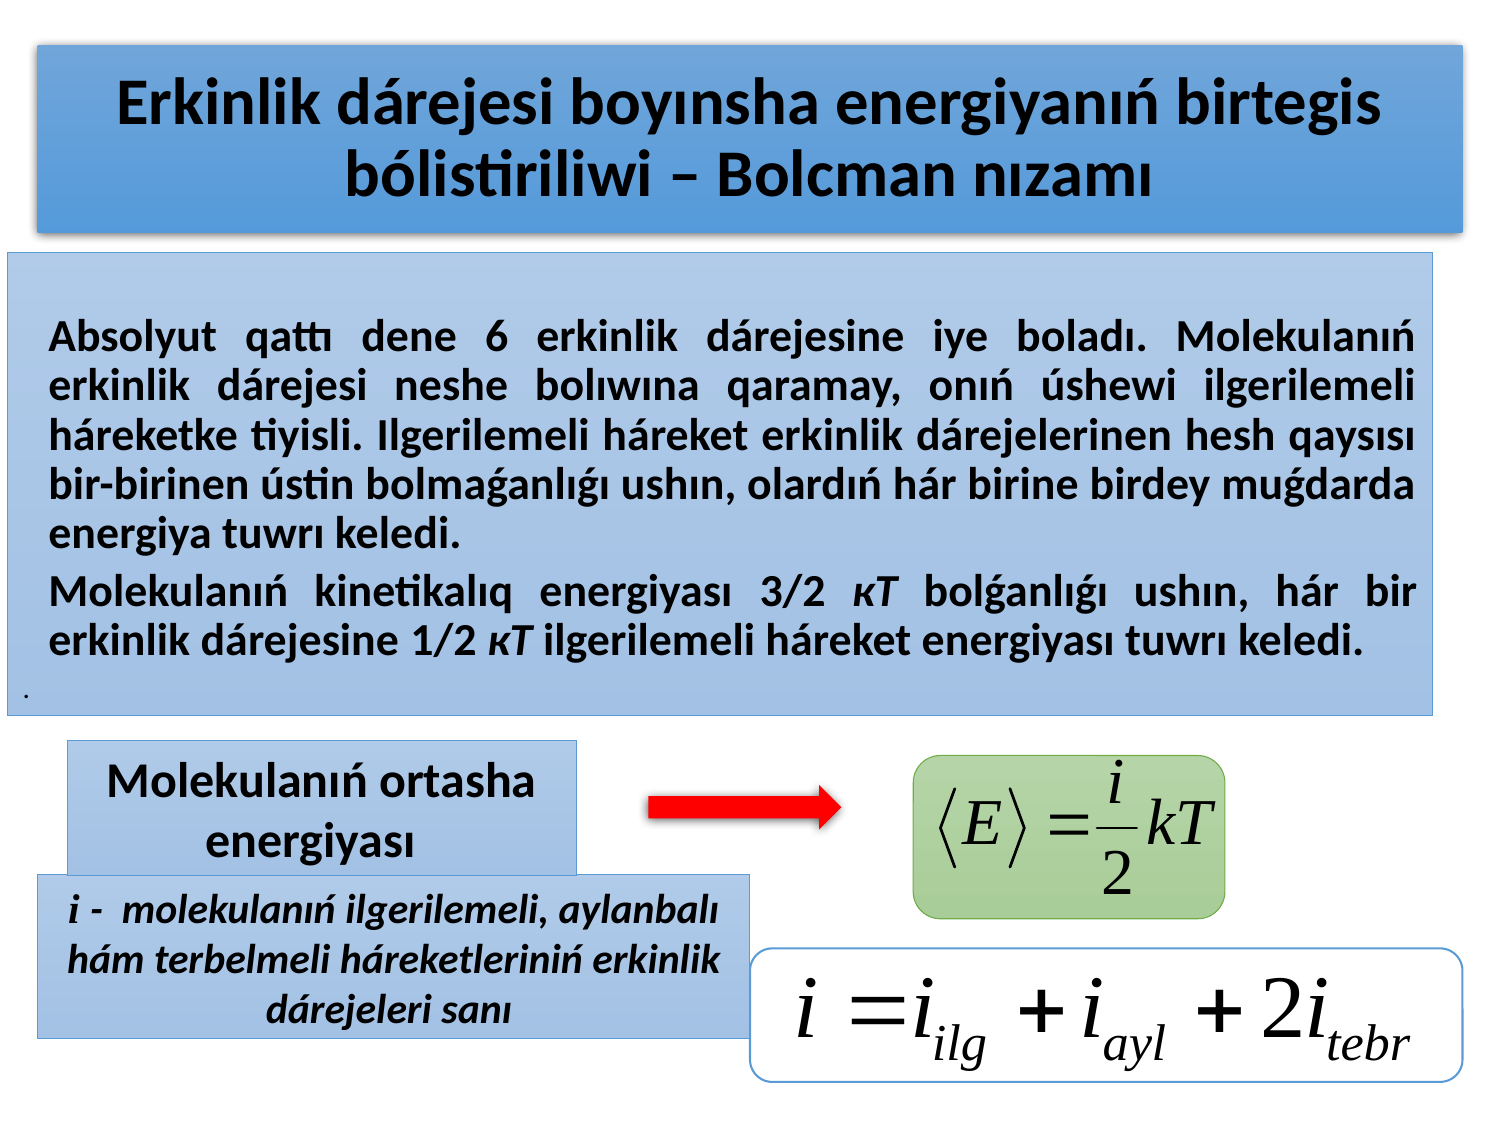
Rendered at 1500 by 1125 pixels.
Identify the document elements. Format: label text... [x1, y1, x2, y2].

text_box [913, 740, 1230, 919]
list Absolyut qattı dene 6 erkinlik dárejesine iye boladı. Molekulanıń erkinlik dárejesi neshe bolıwına qaramay, onıń úshewi ilgerilemeli háreketke tiyisli. Ilgerilemeli háreket erkinlik dárejelerinen hesh qaysısı bir-birinen ústin bolmaǵanlıǵı ushın, olardıń hár birine birdey muǵdarda energiya tuwrı keledi. Molekulanıń kinetikalıq energiyası 3/2 кТ bolǵanlıǵı ushın, hár bir erkinlik dárejesine 1/2 кТ ilgerilemeli háreket energiyası tuwrı keledi. . [7, 252, 1433, 716]
title Erkinlik dárejesi boyınsha energiyanıń birtegis bólistiriliwi – Bolcman nızamı [37, 45, 1463, 233]
text_box [748, 947, 783, 1083]
text_box Molekulanıń ortasha energiyası [67, 740, 577, 876]
text_box i - molekulanıń ilgerilemeli, aylanbalı hám terbelmeli háreketleriniń erkinlik dárejeleri sanı [37, 874, 750, 1039]
text_box [648, 785, 842, 830]
text_box [1433, 947, 1464, 1083]
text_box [783, 947, 1433, 1090]
